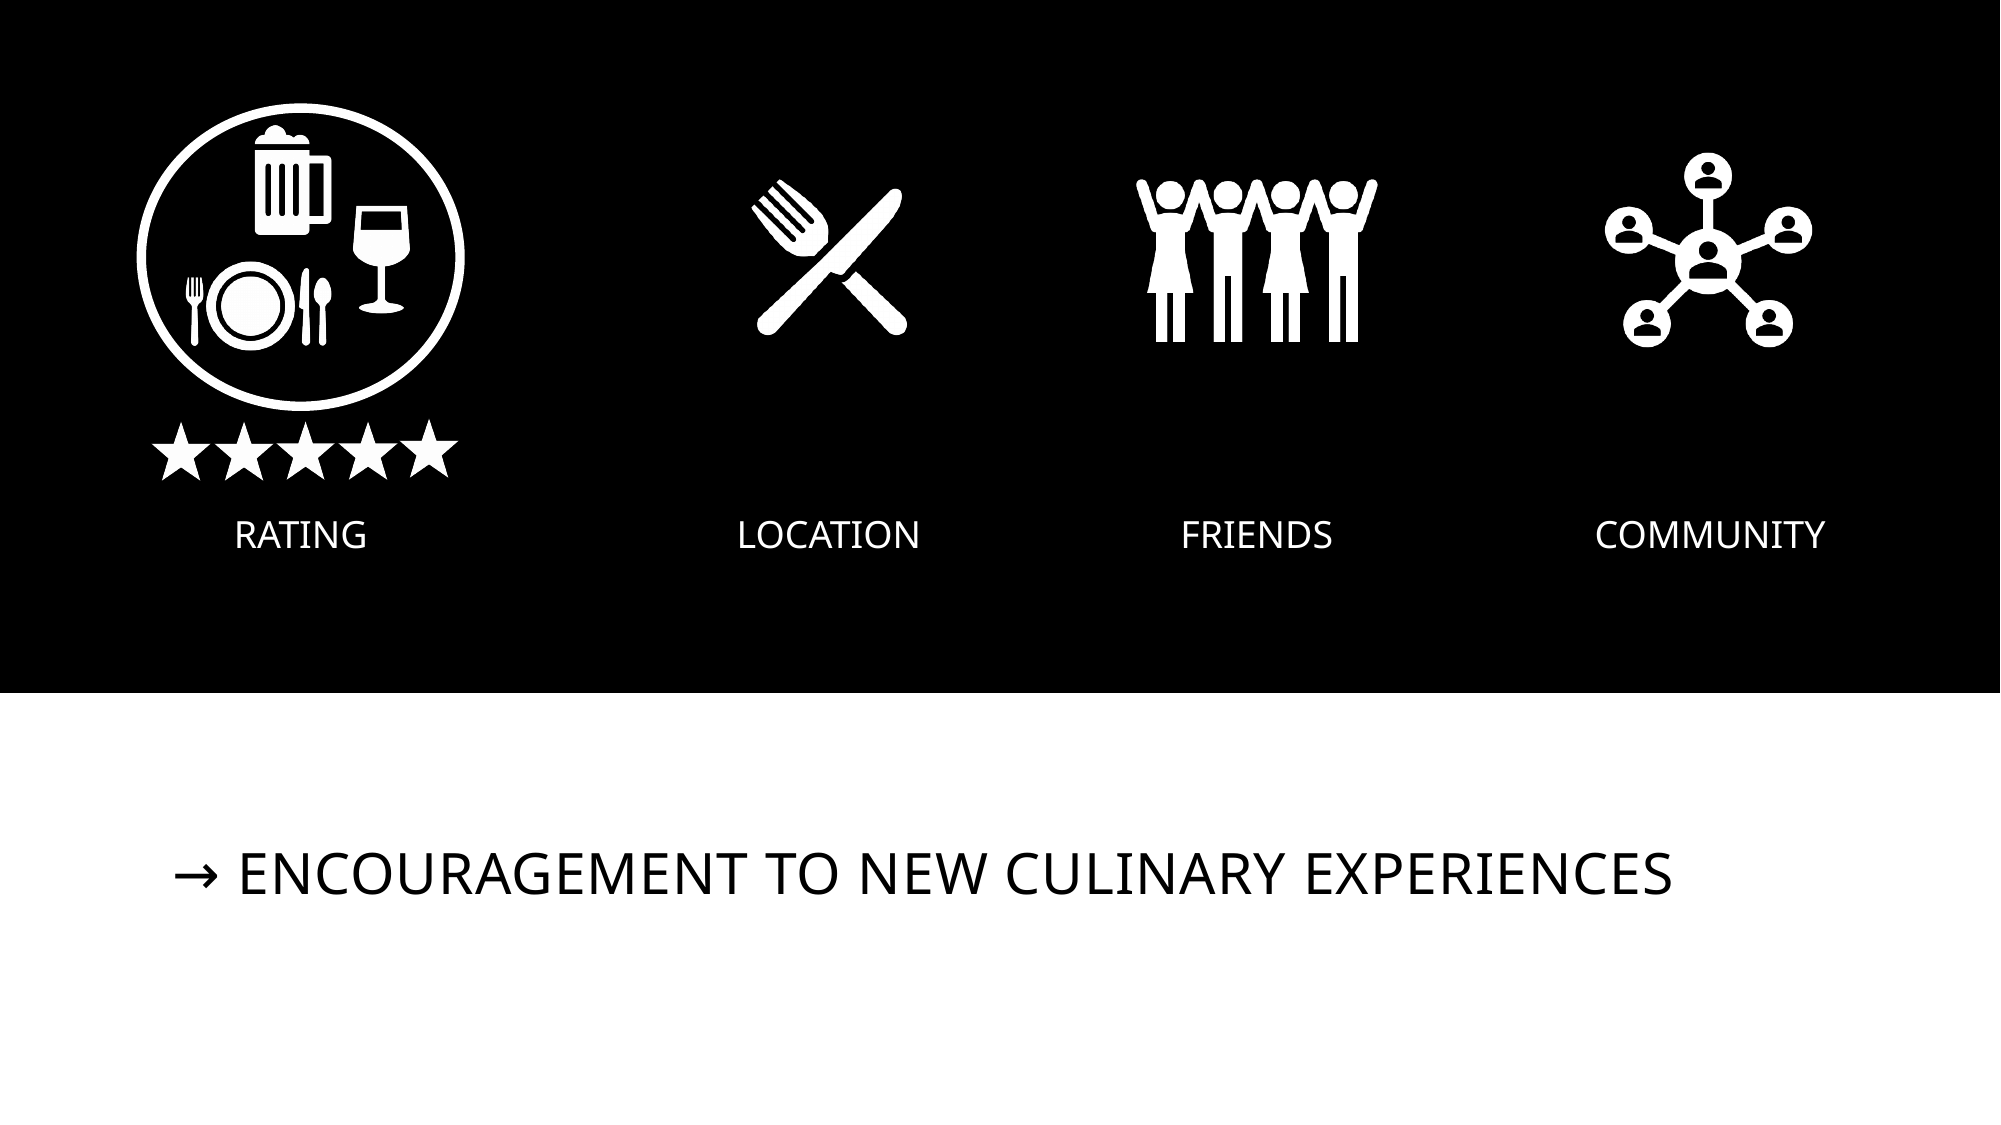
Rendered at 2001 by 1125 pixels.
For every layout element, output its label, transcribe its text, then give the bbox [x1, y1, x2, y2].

text_box [359, 117, 445, 191]
text_box [140, 123, 227, 354]
text_box FRIENDS [1165, 504, 1348, 564]
text_box [447, 195, 462, 319]
text_box RATING [219, 504, 383, 564]
picture [145, 412, 465, 487]
list → ENCOURAGEMENT TO NEW CULINARY EXPERIENCES [157, 829, 1843, 951]
text_box COMMUNITY [1579, 504, 1841, 564]
picture [1583, 123, 1838, 377]
picture [1118, 123, 1395, 399]
text_box LOCATION [721, 504, 936, 564]
picture [741, 169, 917, 345]
text_box [220, 323, 445, 408]
picture [178, 114, 447, 387]
text_box [252, 107, 349, 114]
